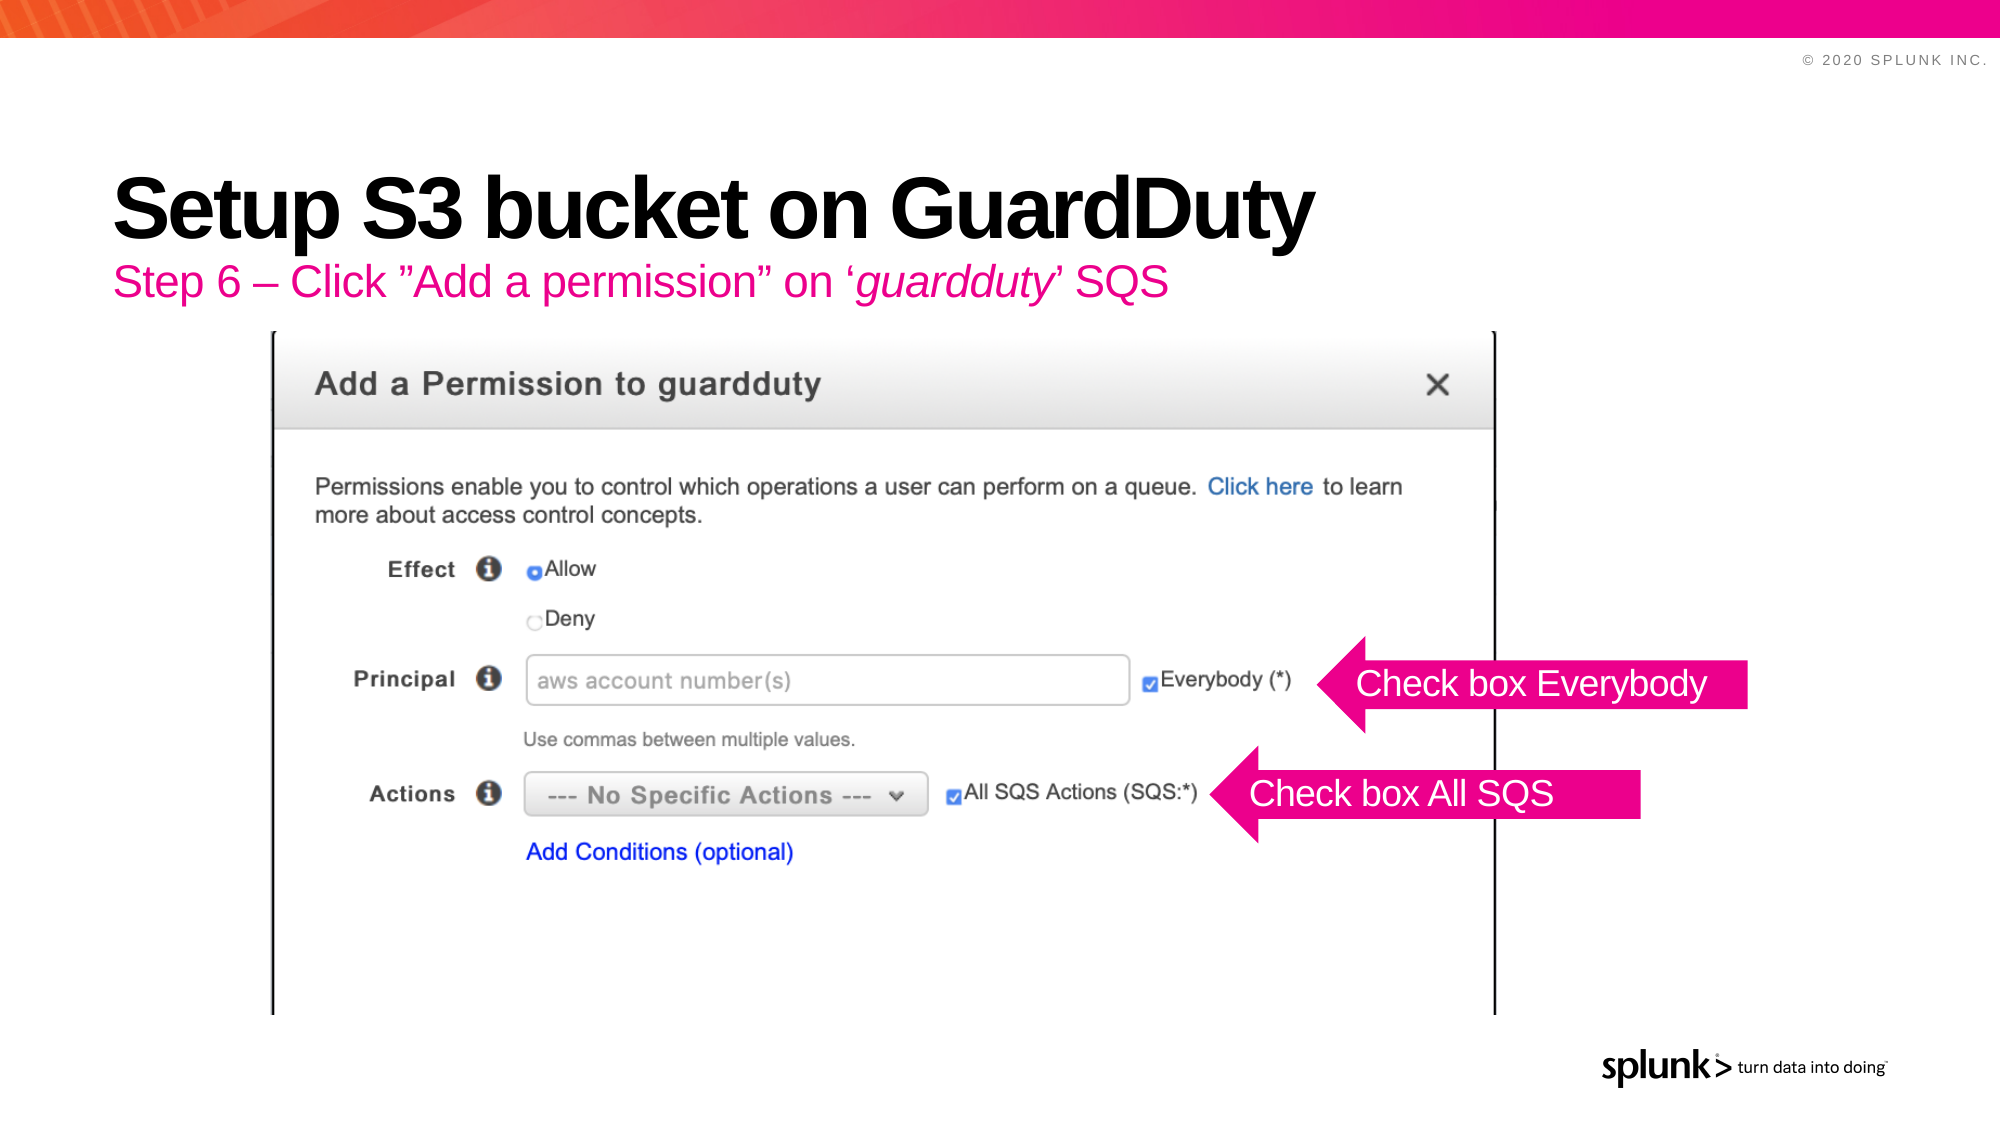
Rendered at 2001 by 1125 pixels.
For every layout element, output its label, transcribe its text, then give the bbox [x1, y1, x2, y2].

picture [0, 0, 2000, 38]
title Setup S3 bucket on GuardDuty [112, 85, 1887, 255]
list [270, 331, 1497, 1015]
text_box Check box All SQS [1497, 770, 1641, 819]
picture [1602, 1049, 1888, 1088]
text_box Check box Everybody [1497, 660, 1748, 710]
list Step 6 – Click ”Add a permission” on ‘guardduty’ SQS [112, 261, 1888, 308]
